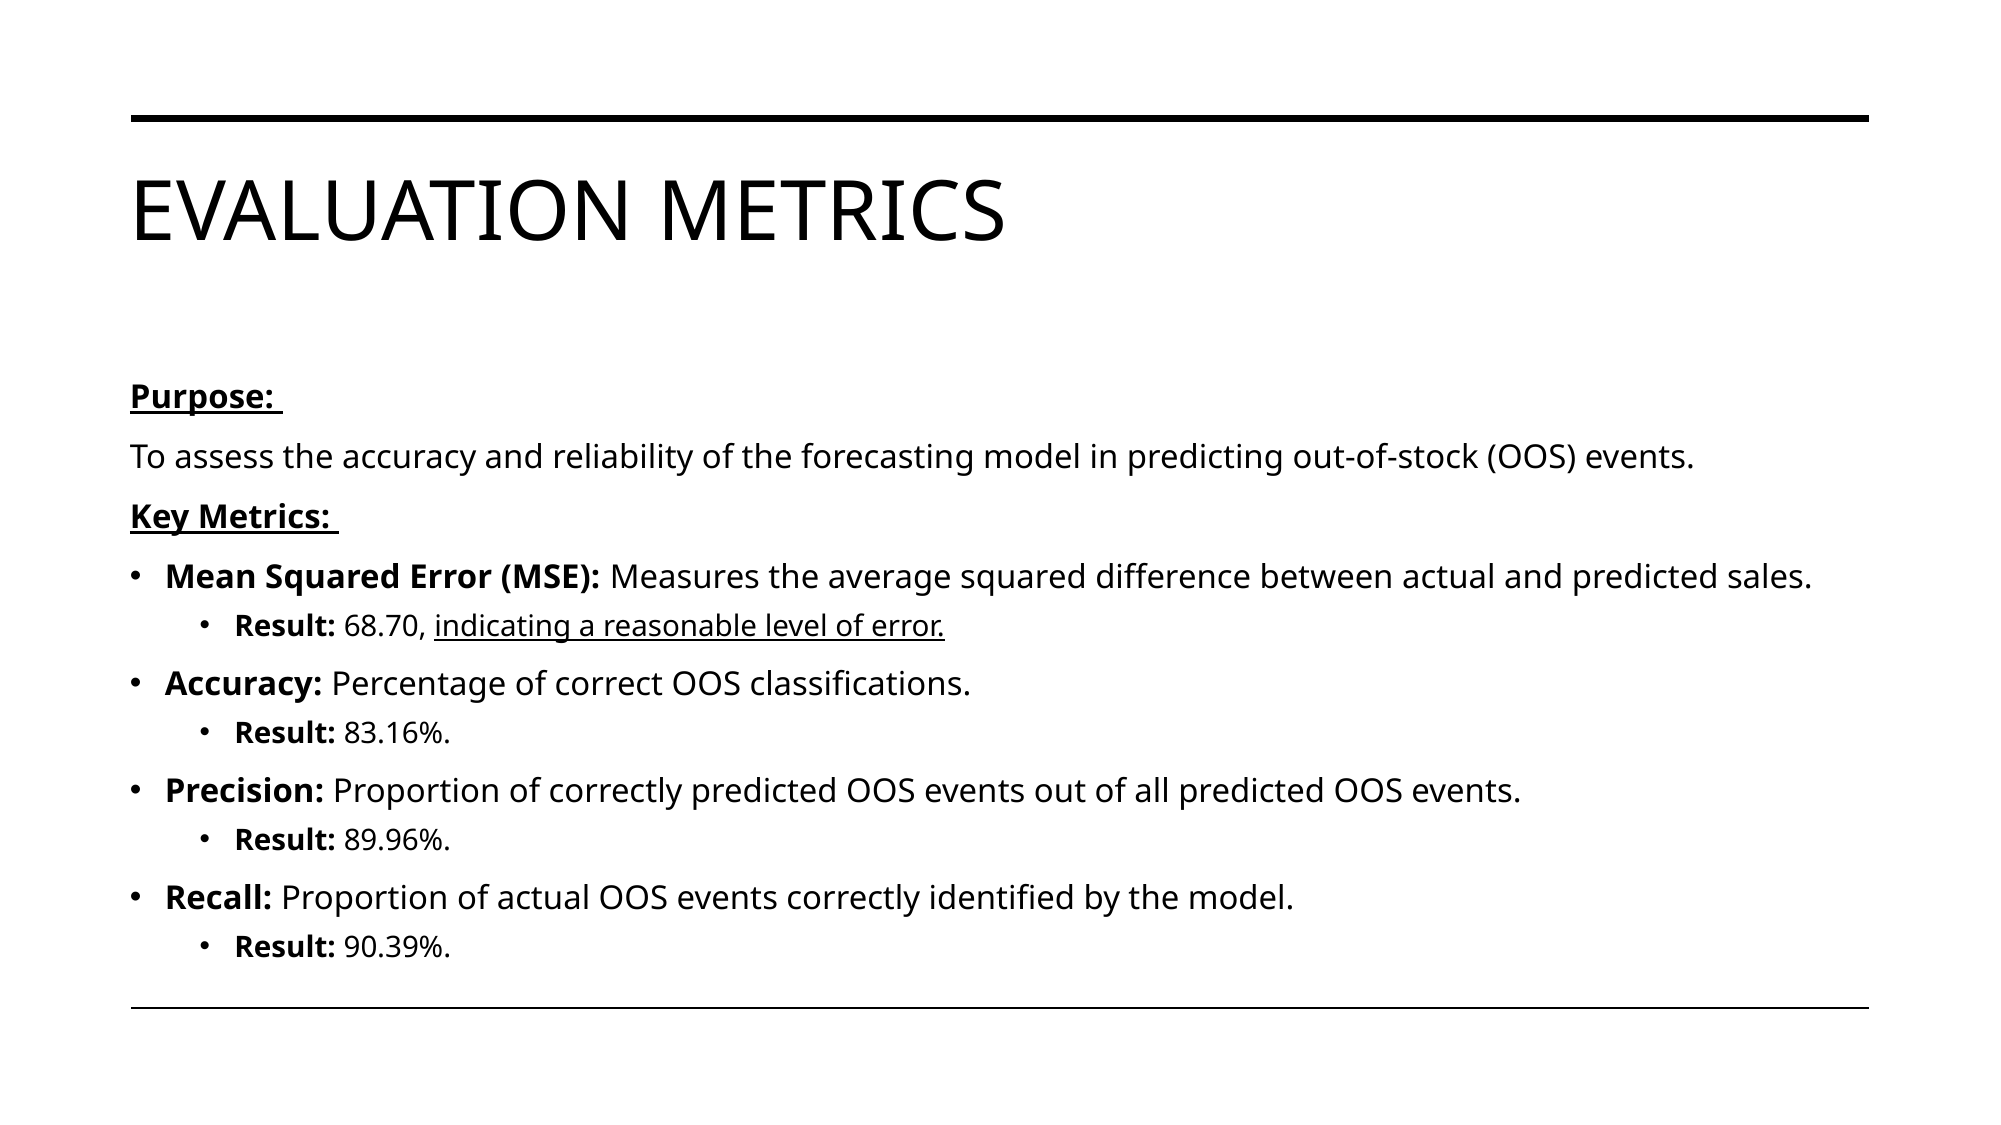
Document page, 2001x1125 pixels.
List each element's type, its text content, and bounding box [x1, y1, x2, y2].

title Evaluation metrics [114, 149, 1869, 364]
list Purpose: To assess the accuracy and reliability of the forecasting model in predicting out-of-stock (OOS) events. Key Metrics: Mean Squared Error (MSE): Measures the average squared difference between actual and predicted sales. Result: 68.70, indicating a reasonable level of error. Accuracy: Percentage of correct OOS classifications. Result: 83.16%. Precision: Proportion of correctly predicted OOS events out of all predicted OOS events. Result: 89.96%. Recall: Proportion of actual OOS events correctly identified by the model. Result: 90.39%. [114, 364, 1869, 978]
